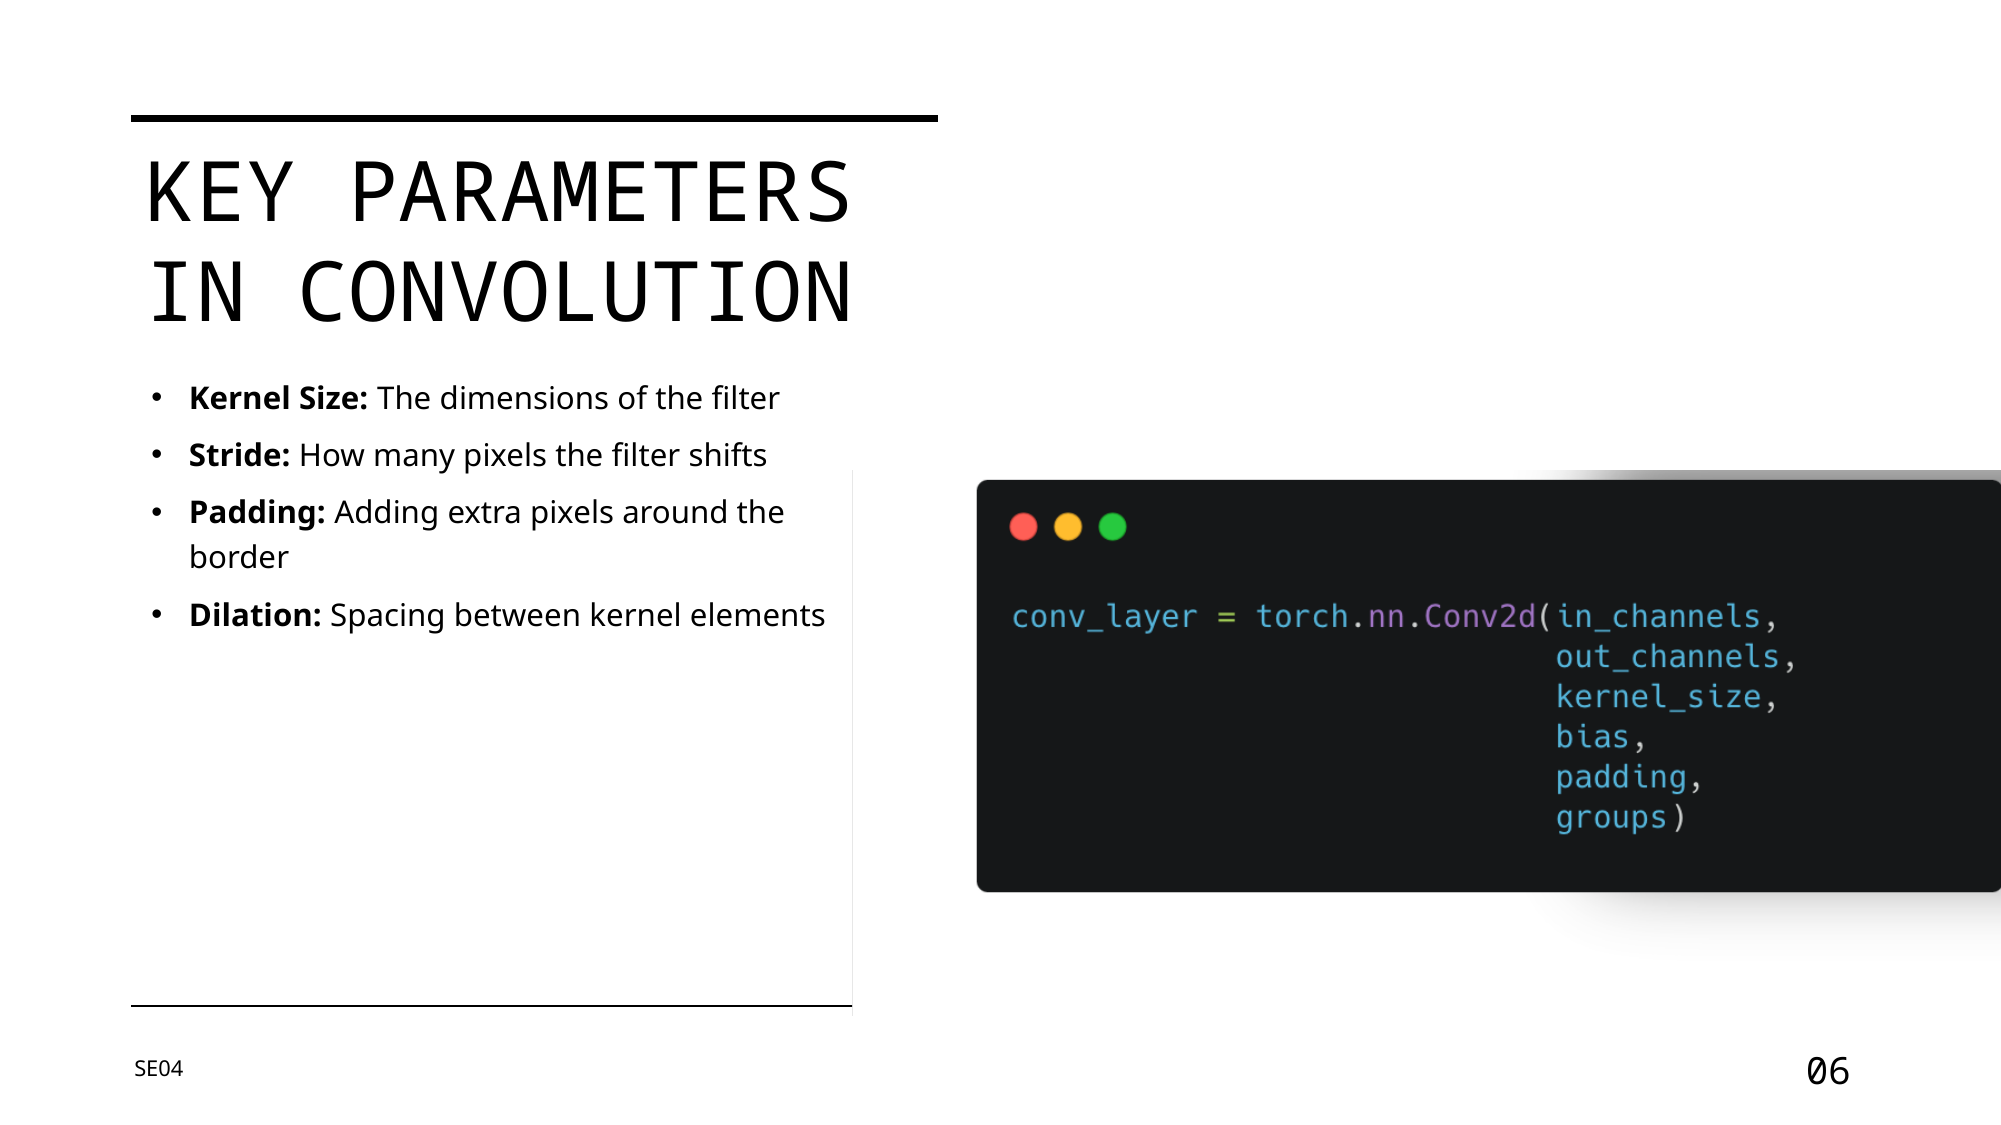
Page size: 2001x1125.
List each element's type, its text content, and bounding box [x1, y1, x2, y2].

text_box Key Parameters in Convolution [131, 131, 940, 382]
text_box 06 [1791, 1042, 1902, 1103]
picture [851, 470, 2001, 1016]
text_box SE04 [119, 1038, 865, 1098]
